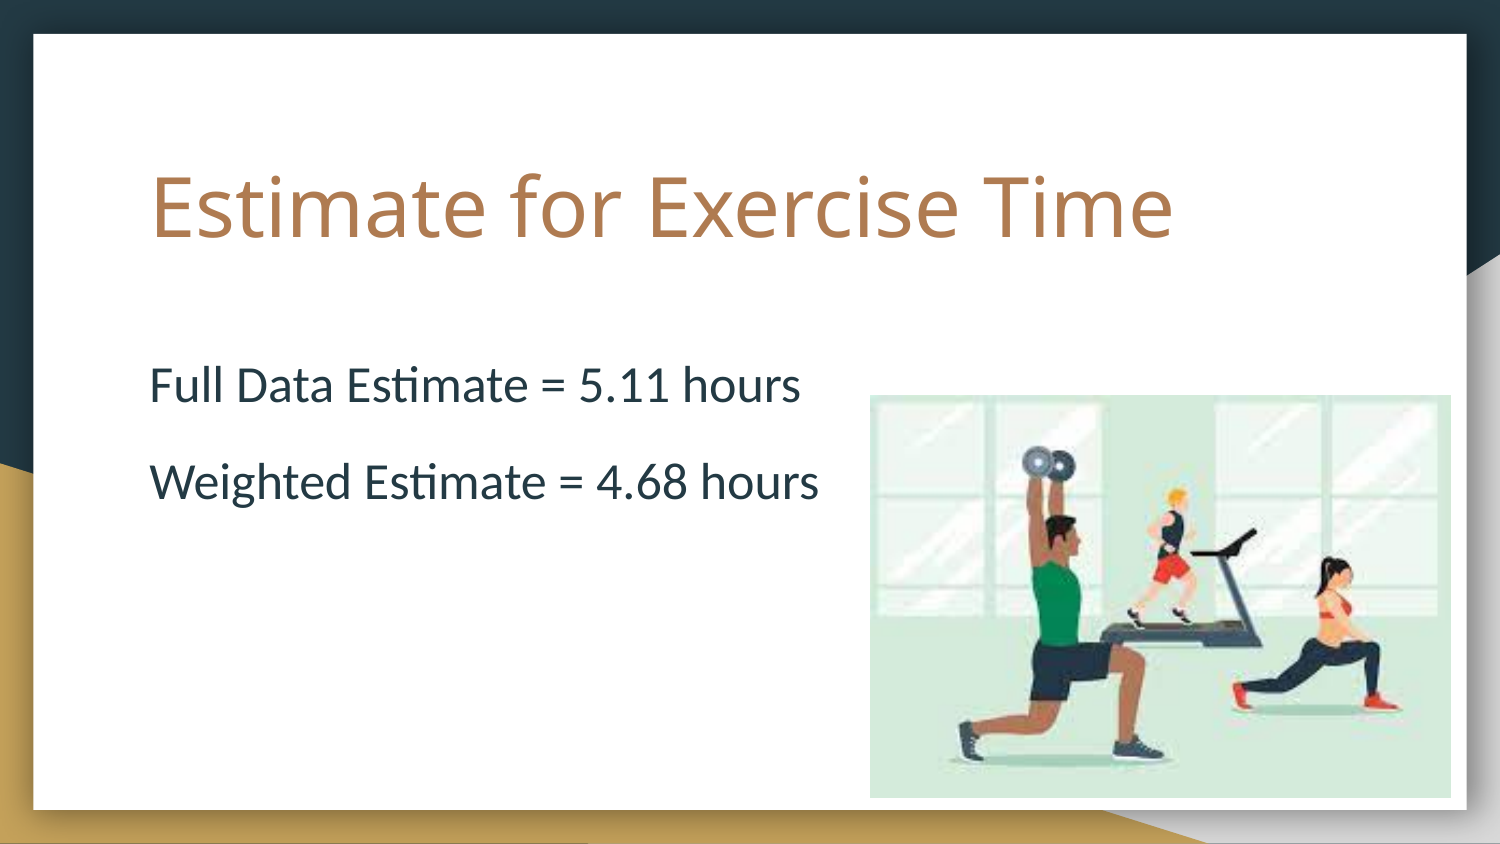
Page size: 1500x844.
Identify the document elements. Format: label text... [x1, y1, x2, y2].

picture [869, 395, 1451, 798]
list Full Data Estimate = 5.11 hours Weighted Estimate = 4.68 hours [134, 326, 1366, 729]
title Estimate for Exercise Time [134, 138, 1366, 296]
